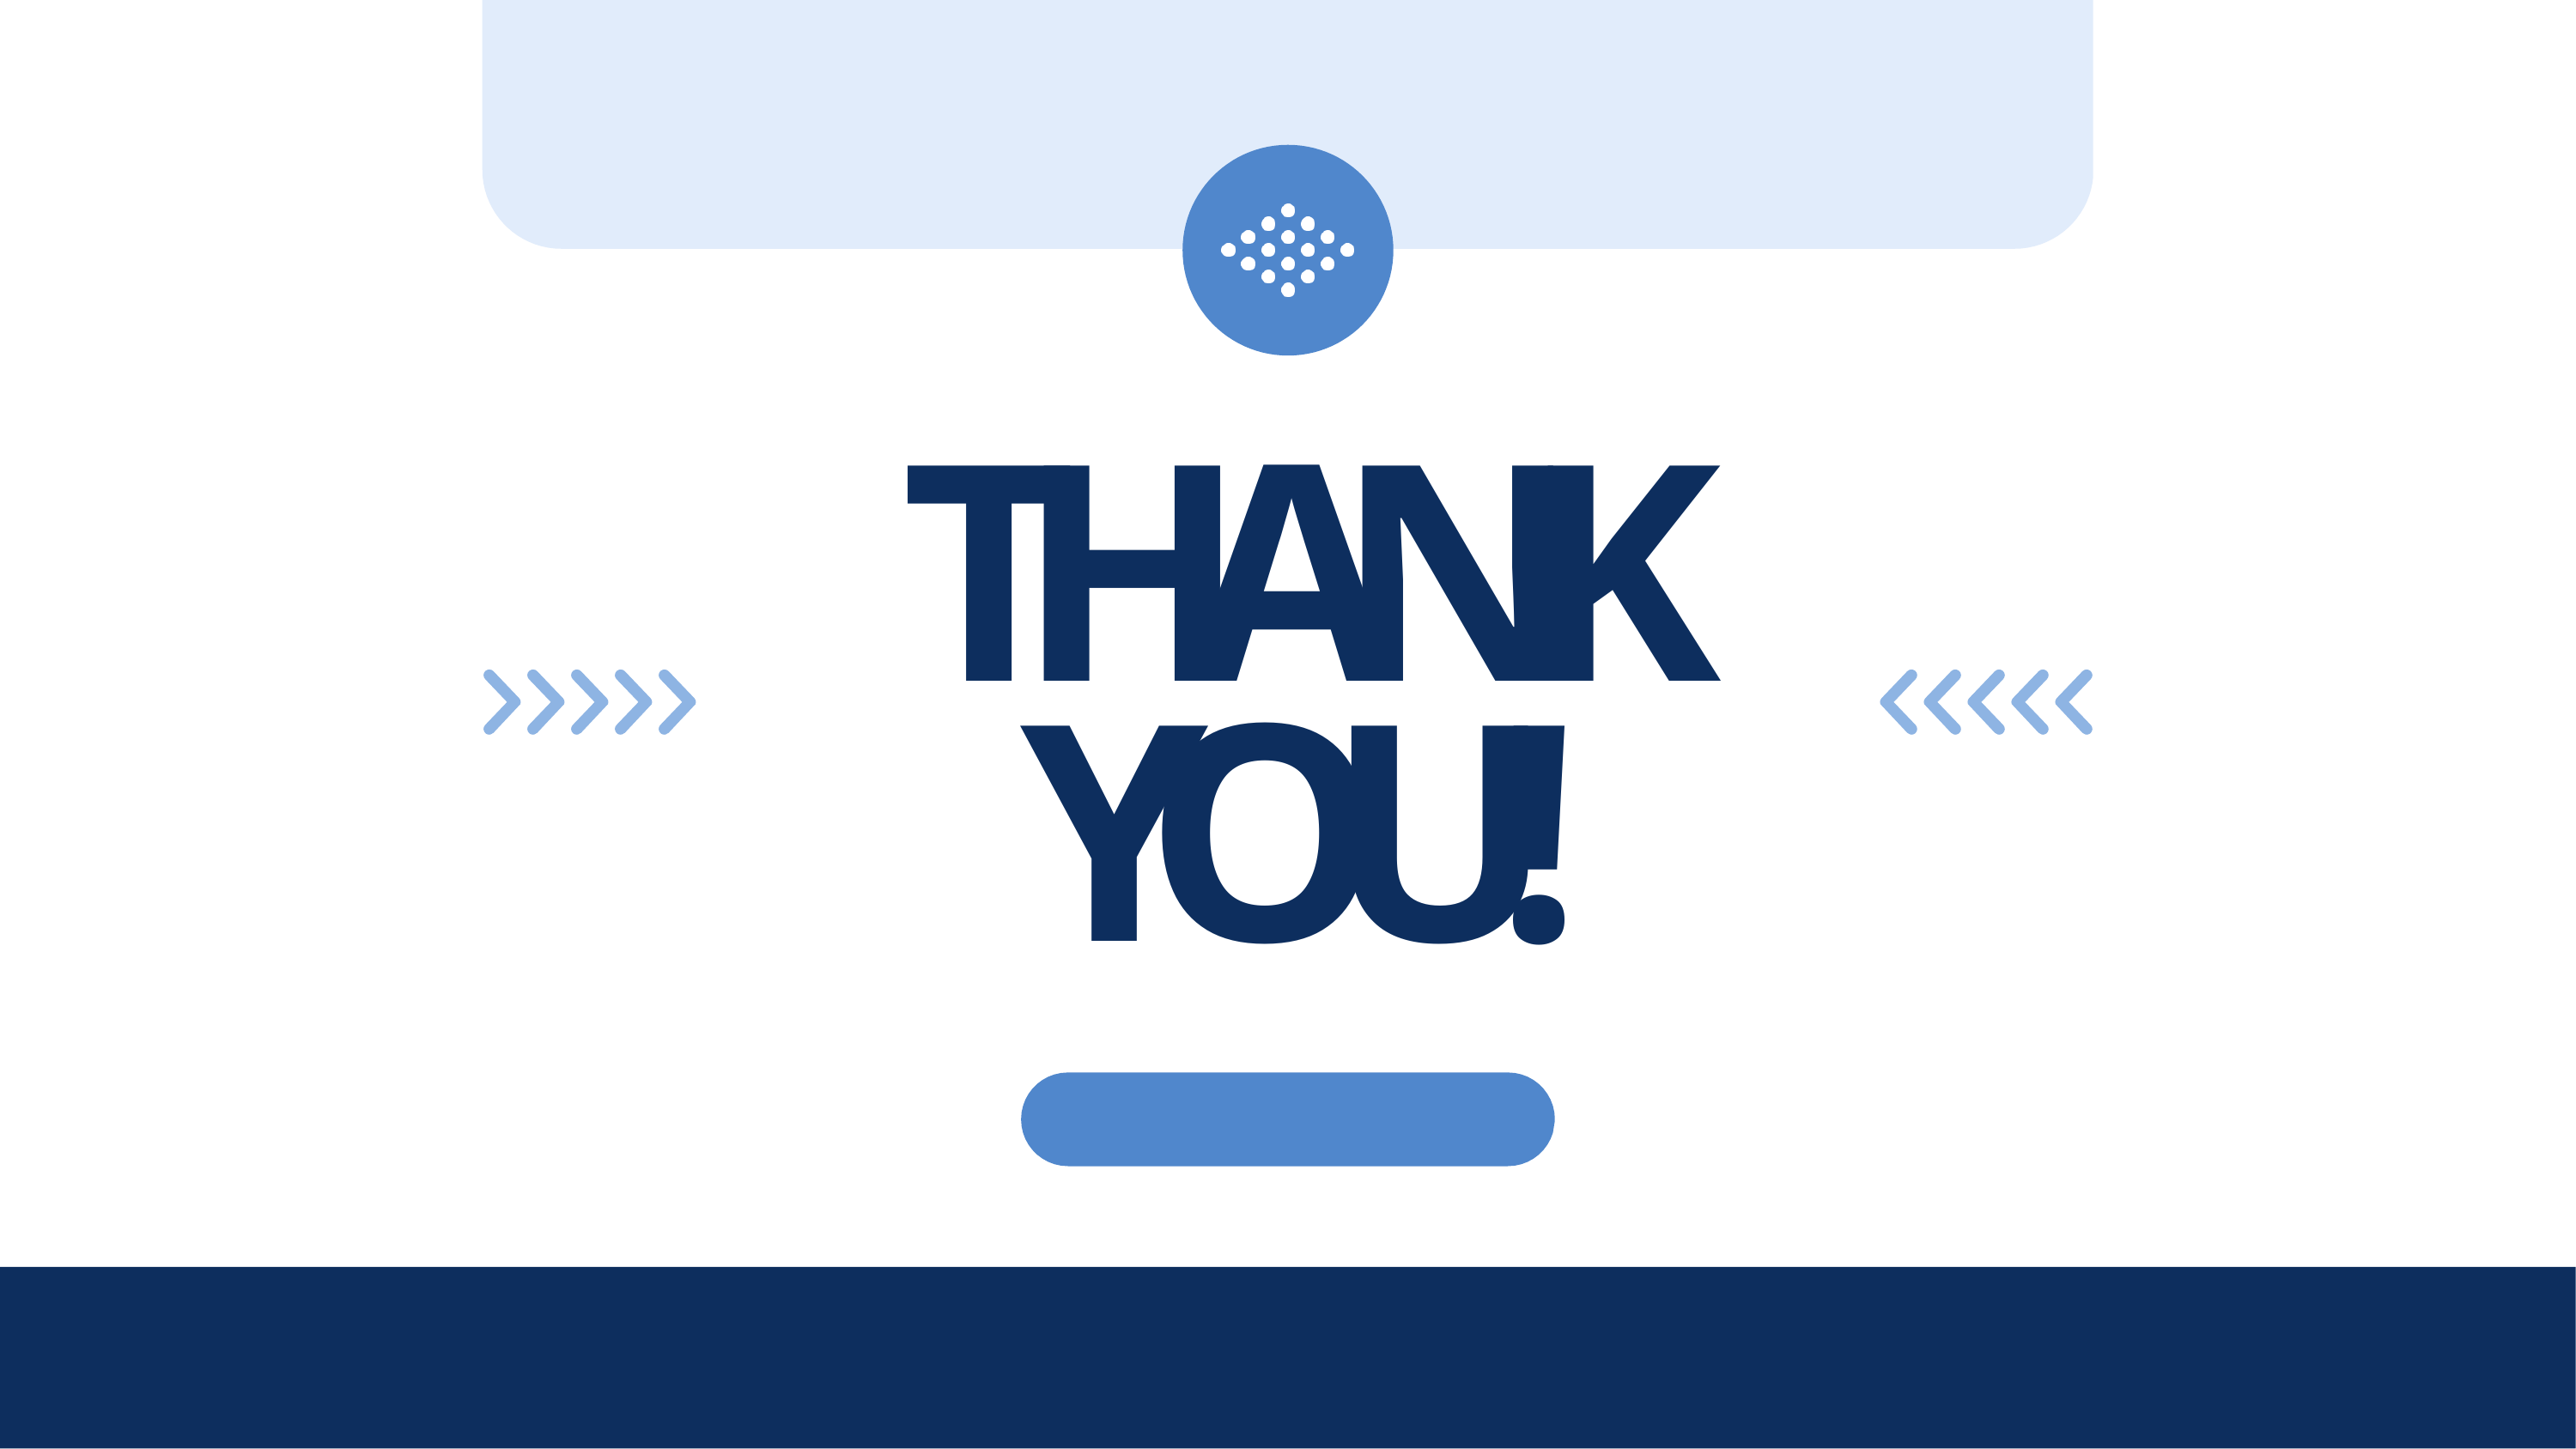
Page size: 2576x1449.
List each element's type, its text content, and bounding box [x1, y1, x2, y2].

text_box [2055, 669, 2093, 735]
text_box [1967, 669, 2005, 735]
text_box [483, 669, 521, 735]
text_box [659, 669, 696, 735]
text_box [482, 0, 2093, 356]
text_box [0, 1266, 2576, 1449]
text_box [571, 669, 609, 735]
title THANK YOU! [829, 366, 1773, 994]
text_box [527, 669, 565, 735]
text_box [615, 669, 653, 735]
text_box [1923, 669, 1961, 735]
text_box [2011, 669, 2049, 735]
text_box [1880, 669, 1917, 735]
text_box [1021, 1072, 1555, 1167]
